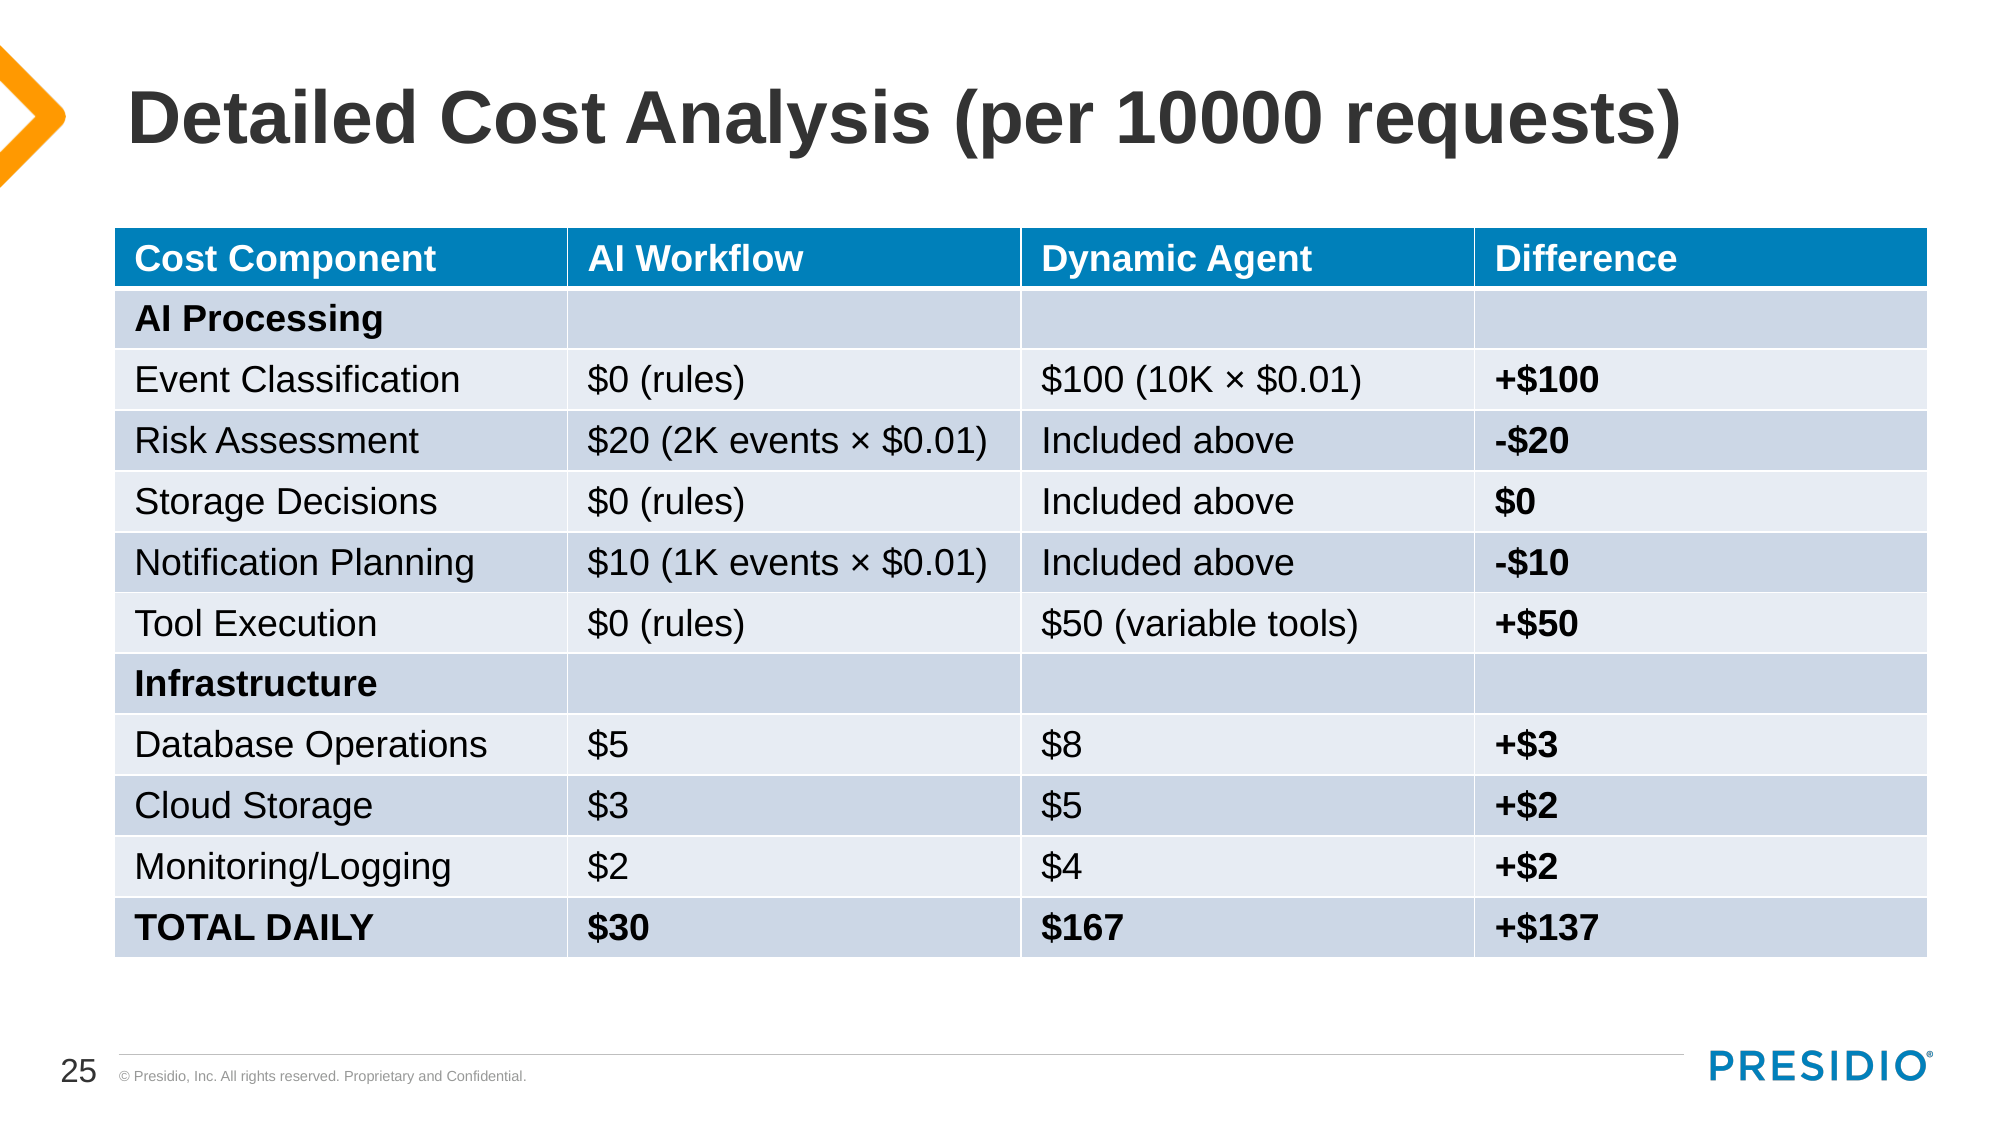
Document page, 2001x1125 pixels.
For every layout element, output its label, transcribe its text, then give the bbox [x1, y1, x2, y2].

table_cell [568, 654, 1020, 713]
table_cell +$2 [1475, 837, 1927, 896]
table_cell [568, 291, 1020, 348]
table_cell +$100 [1475, 350, 1927, 409]
table_cell Database Operations [115, 715, 567, 774]
table_cell Included above [1022, 472, 1474, 531]
table_cell $5 [1022, 776, 1474, 835]
table_cell Included above [1022, 533, 1474, 592]
picture [0, 45, 66, 188]
table_cell $50 (variable tools) [1022, 593, 1474, 652]
table_cell Tool Execution [115, 593, 567, 652]
slide_number 25 [0, 1039, 113, 1100]
table_cell Infrastructure [115, 654, 567, 713]
table_header AI Workflow [568, 228, 1020, 286]
table_cell $30 [568, 898, 1020, 957]
table_cell [1022, 291, 1474, 348]
table_cell $4 [1022, 837, 1474, 896]
table_cell Cloud Storage [115, 776, 567, 835]
table_cell [1475, 654, 1927, 713]
table_cell [1022, 654, 1474, 713]
table_header Dynamic Agent [1022, 228, 1474, 286]
table_cell Notification Planning [115, 533, 567, 592]
table_header Cost Component [115, 228, 567, 286]
table_cell Monitoring/Logging [115, 837, 567, 896]
table_cell Event Classification [115, 350, 567, 409]
table_cell $10 (1K events × $0.01) [568, 533, 1020, 592]
table_cell $167 [1022, 898, 1474, 957]
table_cell $3 [568, 776, 1020, 835]
table_header Difference [1475, 228, 1927, 286]
table_cell TOTAL DAILY [115, 898, 567, 957]
table_cell Storage Decisions [115, 472, 567, 531]
table_cell $0 (rules) [568, 350, 1020, 409]
table_cell +$3 [1475, 715, 1927, 774]
table_cell -$20 [1475, 411, 1927, 470]
table_cell +$137 [1475, 898, 1927, 957]
table_cell -$10 [1475, 533, 1927, 592]
table_cell $8 [1022, 715, 1474, 774]
table_cell +$50 [1475, 593, 1927, 652]
title Detailed Cost Analysis (per 10000 requests) [112, 39, 1927, 200]
table_cell +$2 [1475, 776, 1927, 835]
table_cell $5 [568, 715, 1020, 774]
table_cell $2 [568, 837, 1020, 896]
table_cell AI Processing [115, 291, 567, 348]
table_cell $0 [1475, 472, 1927, 531]
table_cell $0 (rules) [568, 472, 1020, 531]
table_cell [1475, 291, 1927, 348]
table_cell Included above [1022, 411, 1474, 470]
table_cell Risk Assessment [115, 411, 567, 470]
table_cell $20 (2K events × $0.01) [568, 411, 1020, 470]
picture [1706, 1043, 1937, 1088]
table_cell $0 (rules) [568, 593, 1020, 652]
table_cell $100 (10K × $0.01) [1022, 350, 1474, 409]
